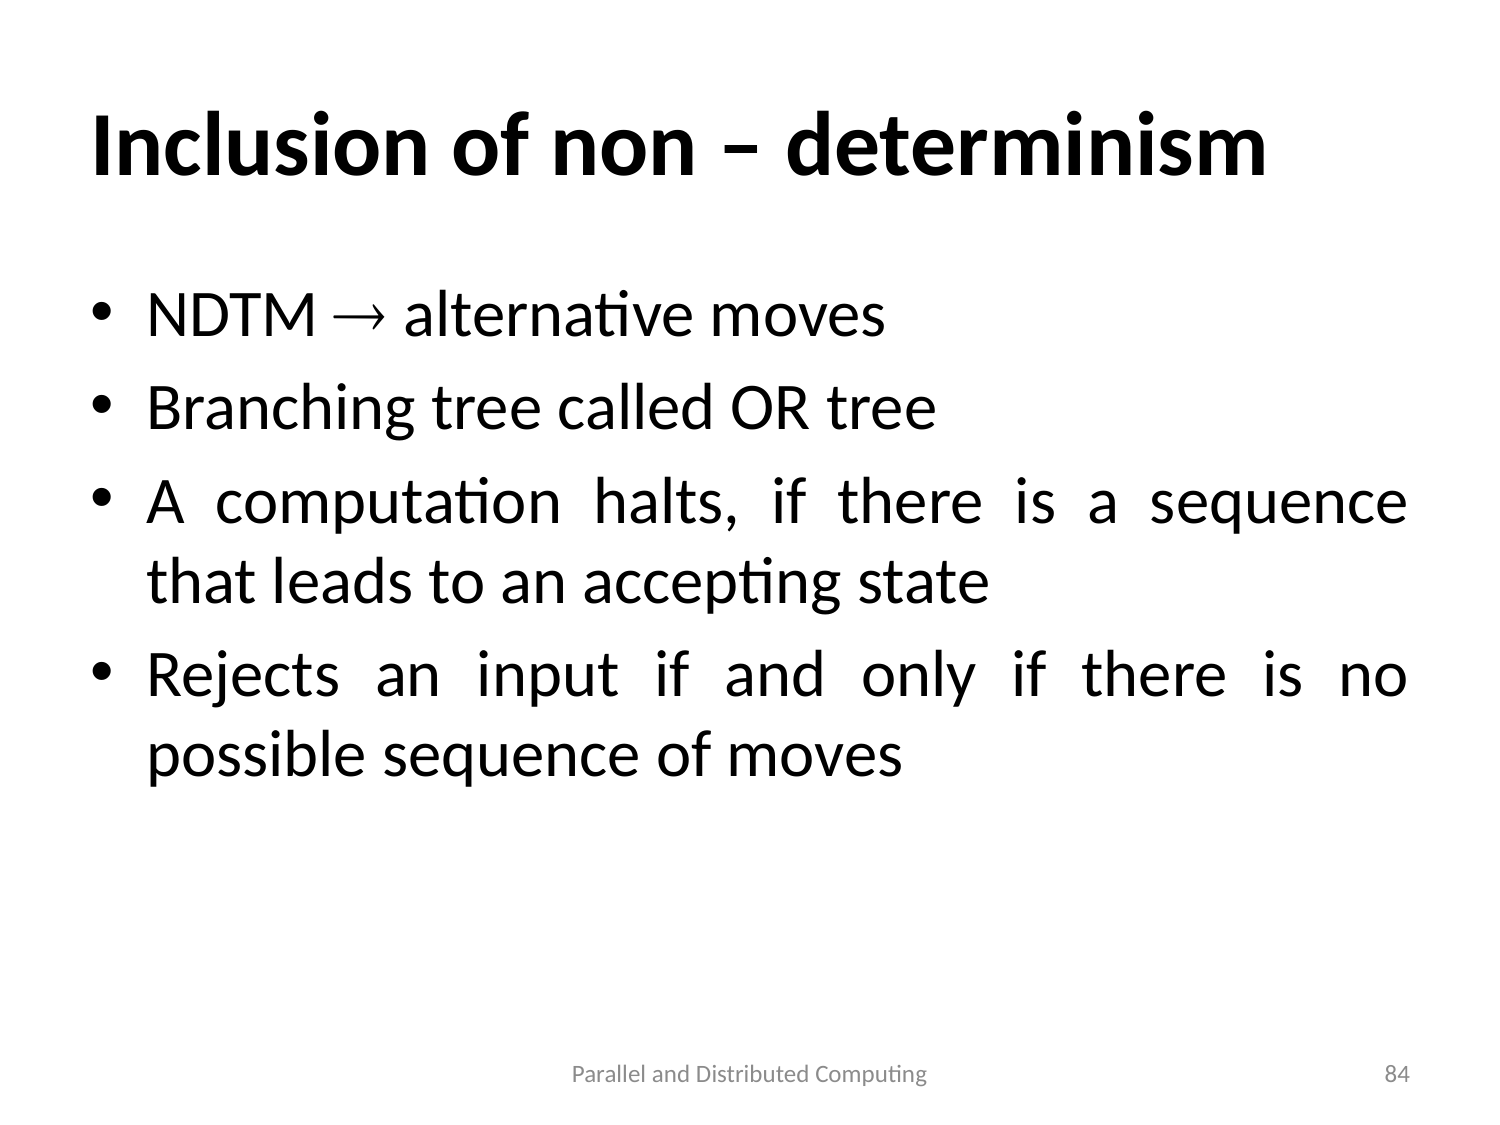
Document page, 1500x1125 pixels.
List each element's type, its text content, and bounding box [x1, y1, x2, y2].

slide_number 84 [1074, 1042, 1425, 1103]
title Inclusion of non – determinism [75, 45, 1425, 233]
list NDTM  alternative moves Branching tree called OR tree A computation halts, if there is a sequence that leads to an accepting state Rejects an input if and only if there is no possible sequence of moves [75, 262, 1425, 1005]
footer Parallel and Distributed Computing [512, 1042, 988, 1103]
